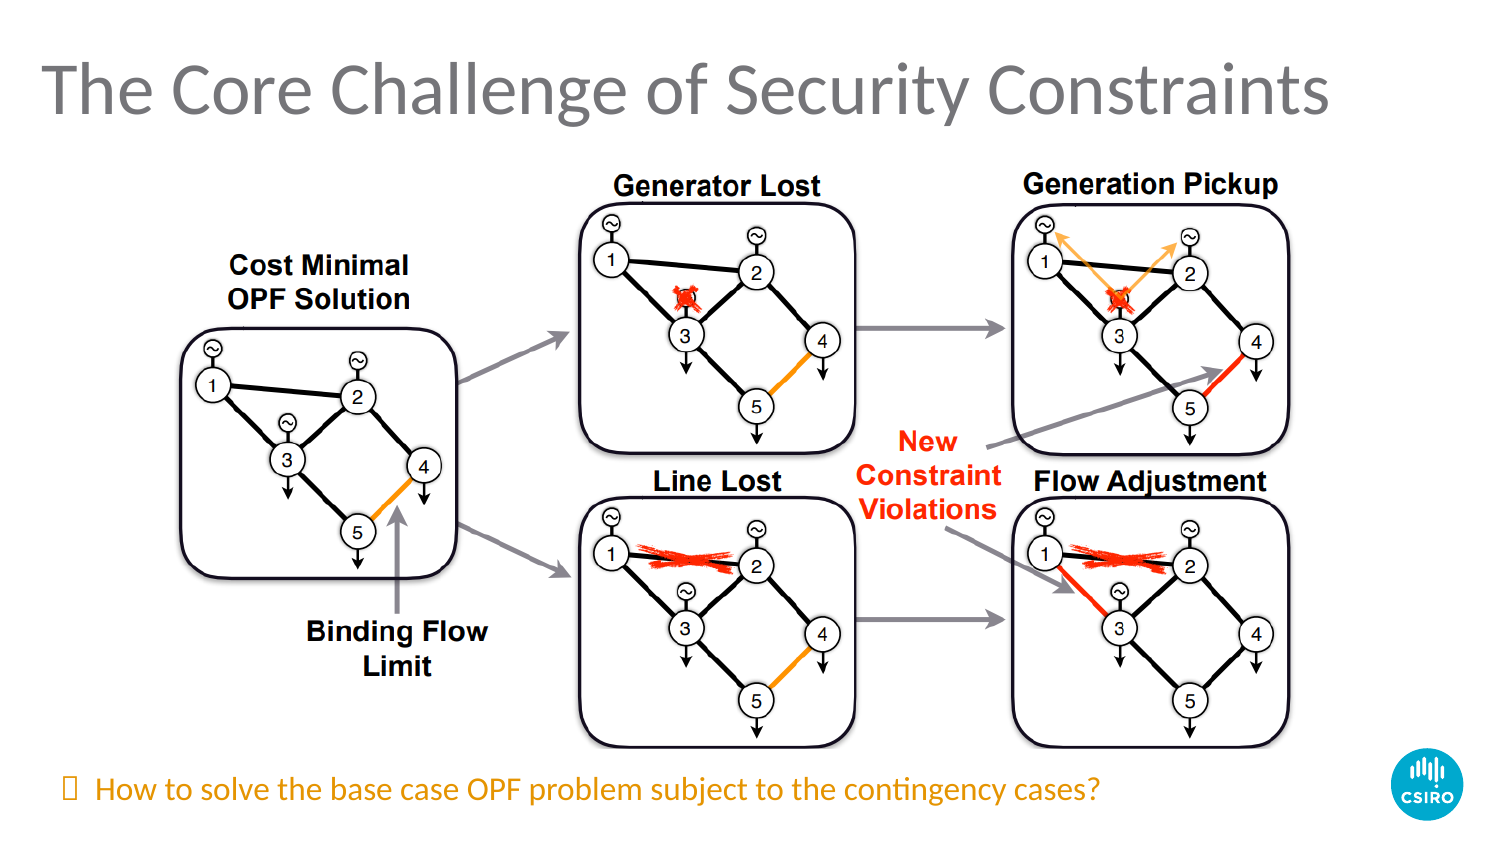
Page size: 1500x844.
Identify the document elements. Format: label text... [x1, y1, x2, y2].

title The Core Challenge of Security Constraints [41, 39, 1459, 145]
picture [174, 168, 1301, 749]
text_box  How to solve the base case OPF problem subject to the contingency cases? [45, 759, 1377, 814]
